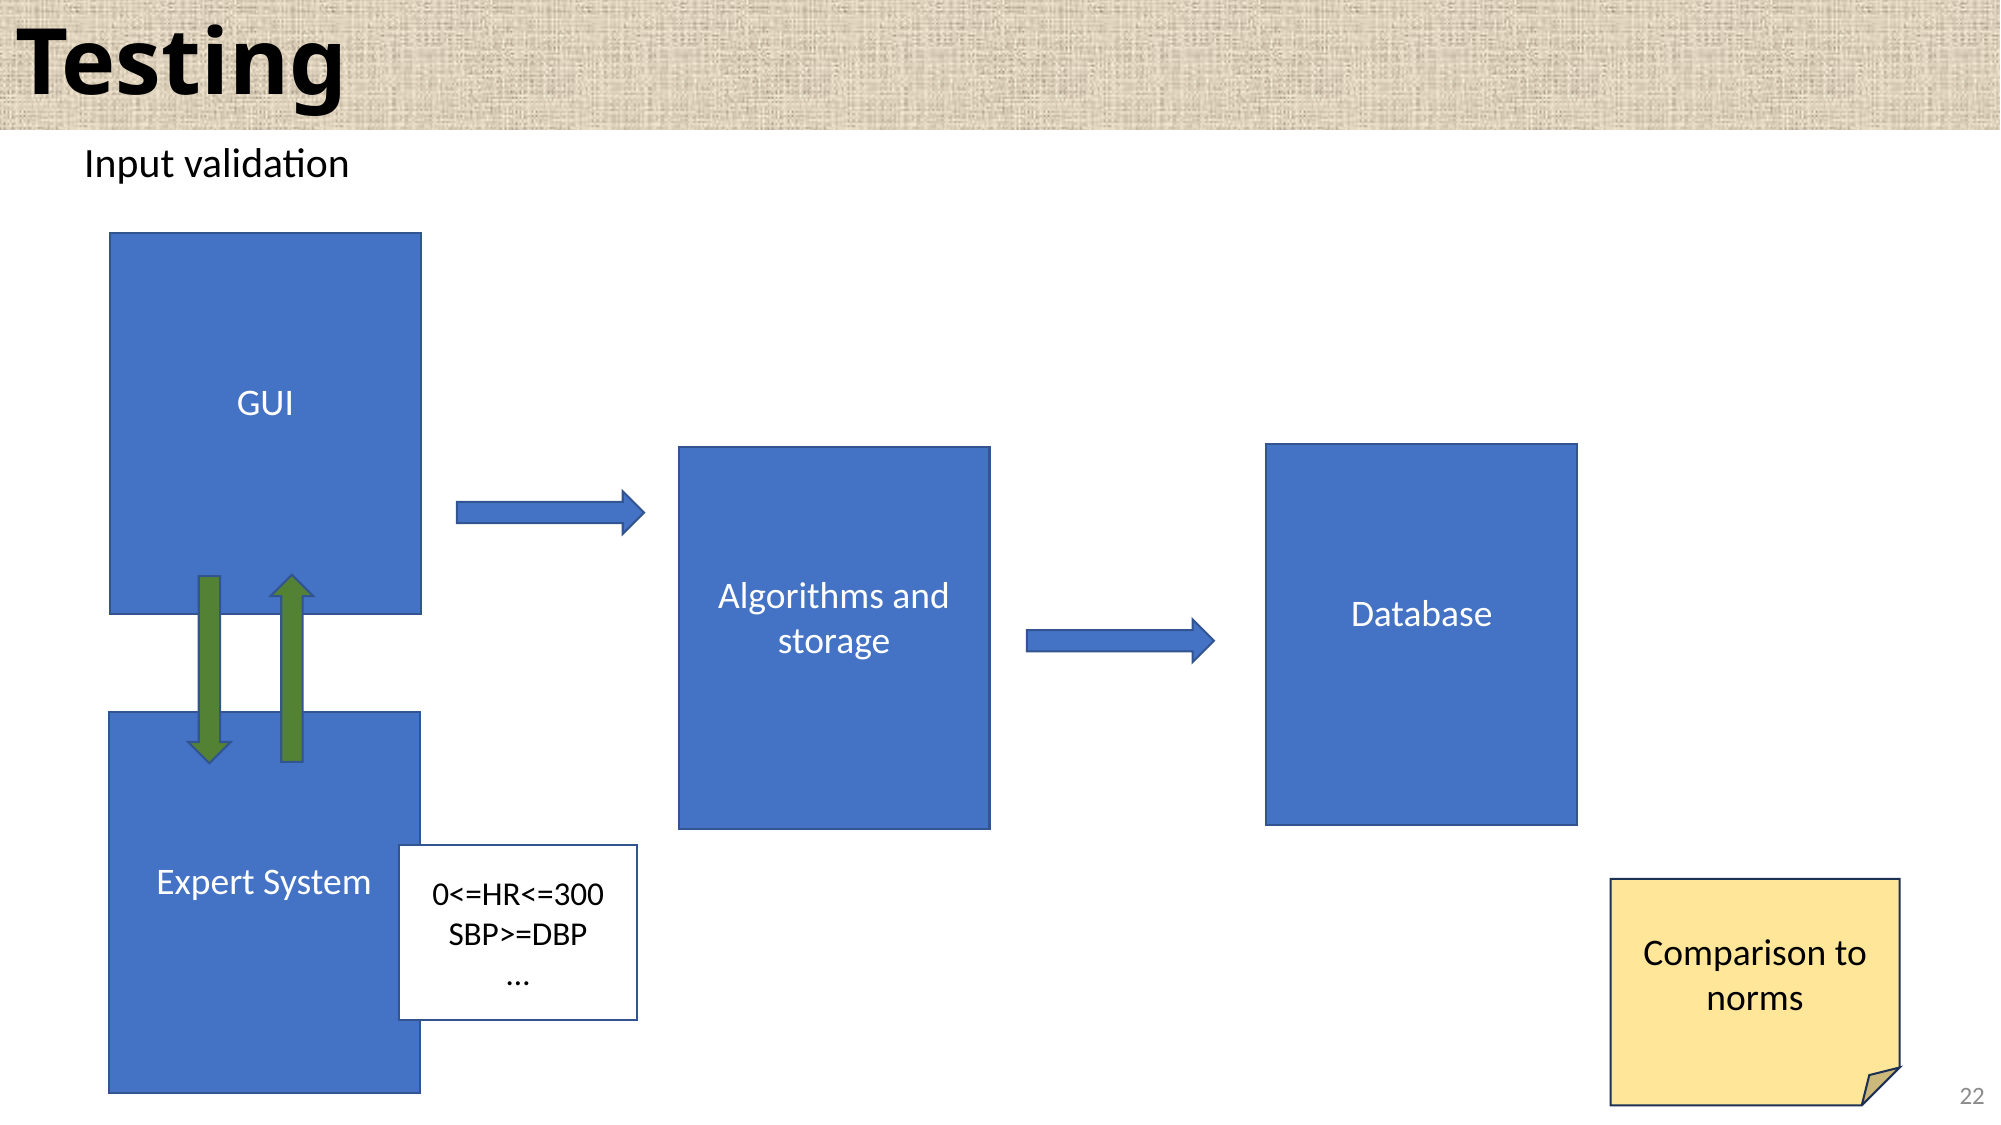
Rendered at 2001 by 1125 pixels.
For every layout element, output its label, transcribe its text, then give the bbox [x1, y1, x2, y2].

text_box Algorithms and storage [678, 446, 991, 830]
text_box Expert System [108, 711, 421, 1094]
text_box [185, 575, 234, 765]
text_box GUI [109, 232, 422, 615]
text_box Database [1265, 443, 1578, 826]
text_box Comparison to norms [1609, 877, 1903, 1107]
text_box [268, 573, 316, 763]
text_box 0<=HR<=300 SBP>=DBP … [398, 844, 638, 1021]
text_box [455, 488, 646, 537]
text_box [1025, 616, 1216, 665]
title Testing [0, 0, 2000, 130]
slide_number 22 [1550, 1065, 2000, 1125]
text_box Input validation [69, 128, 1920, 194]
